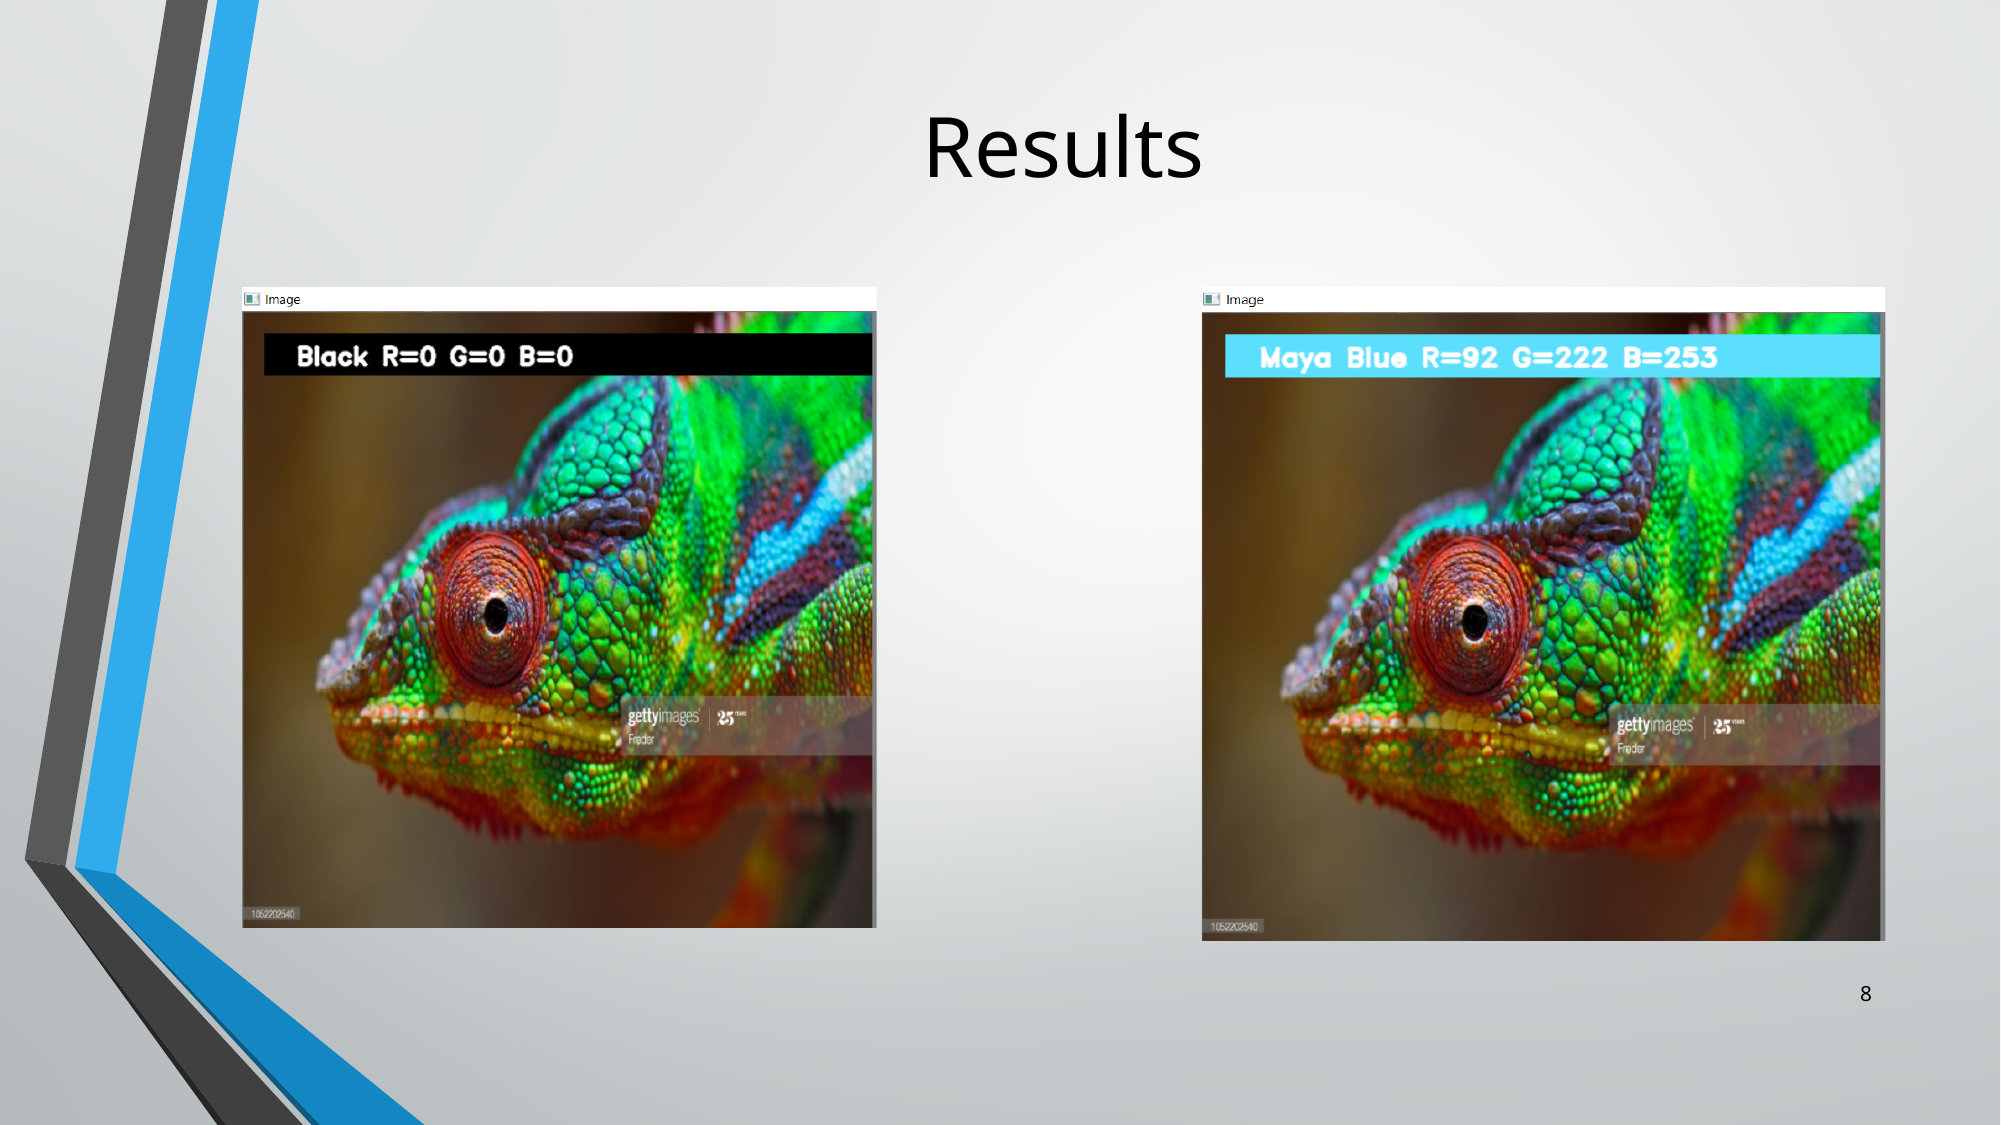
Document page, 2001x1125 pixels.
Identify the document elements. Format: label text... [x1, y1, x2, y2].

title Results [242, 0, 1886, 288]
picture [241, 287, 877, 928]
picture [1201, 287, 1886, 942]
slide_number 8 [1796, 965, 1887, 1025]
